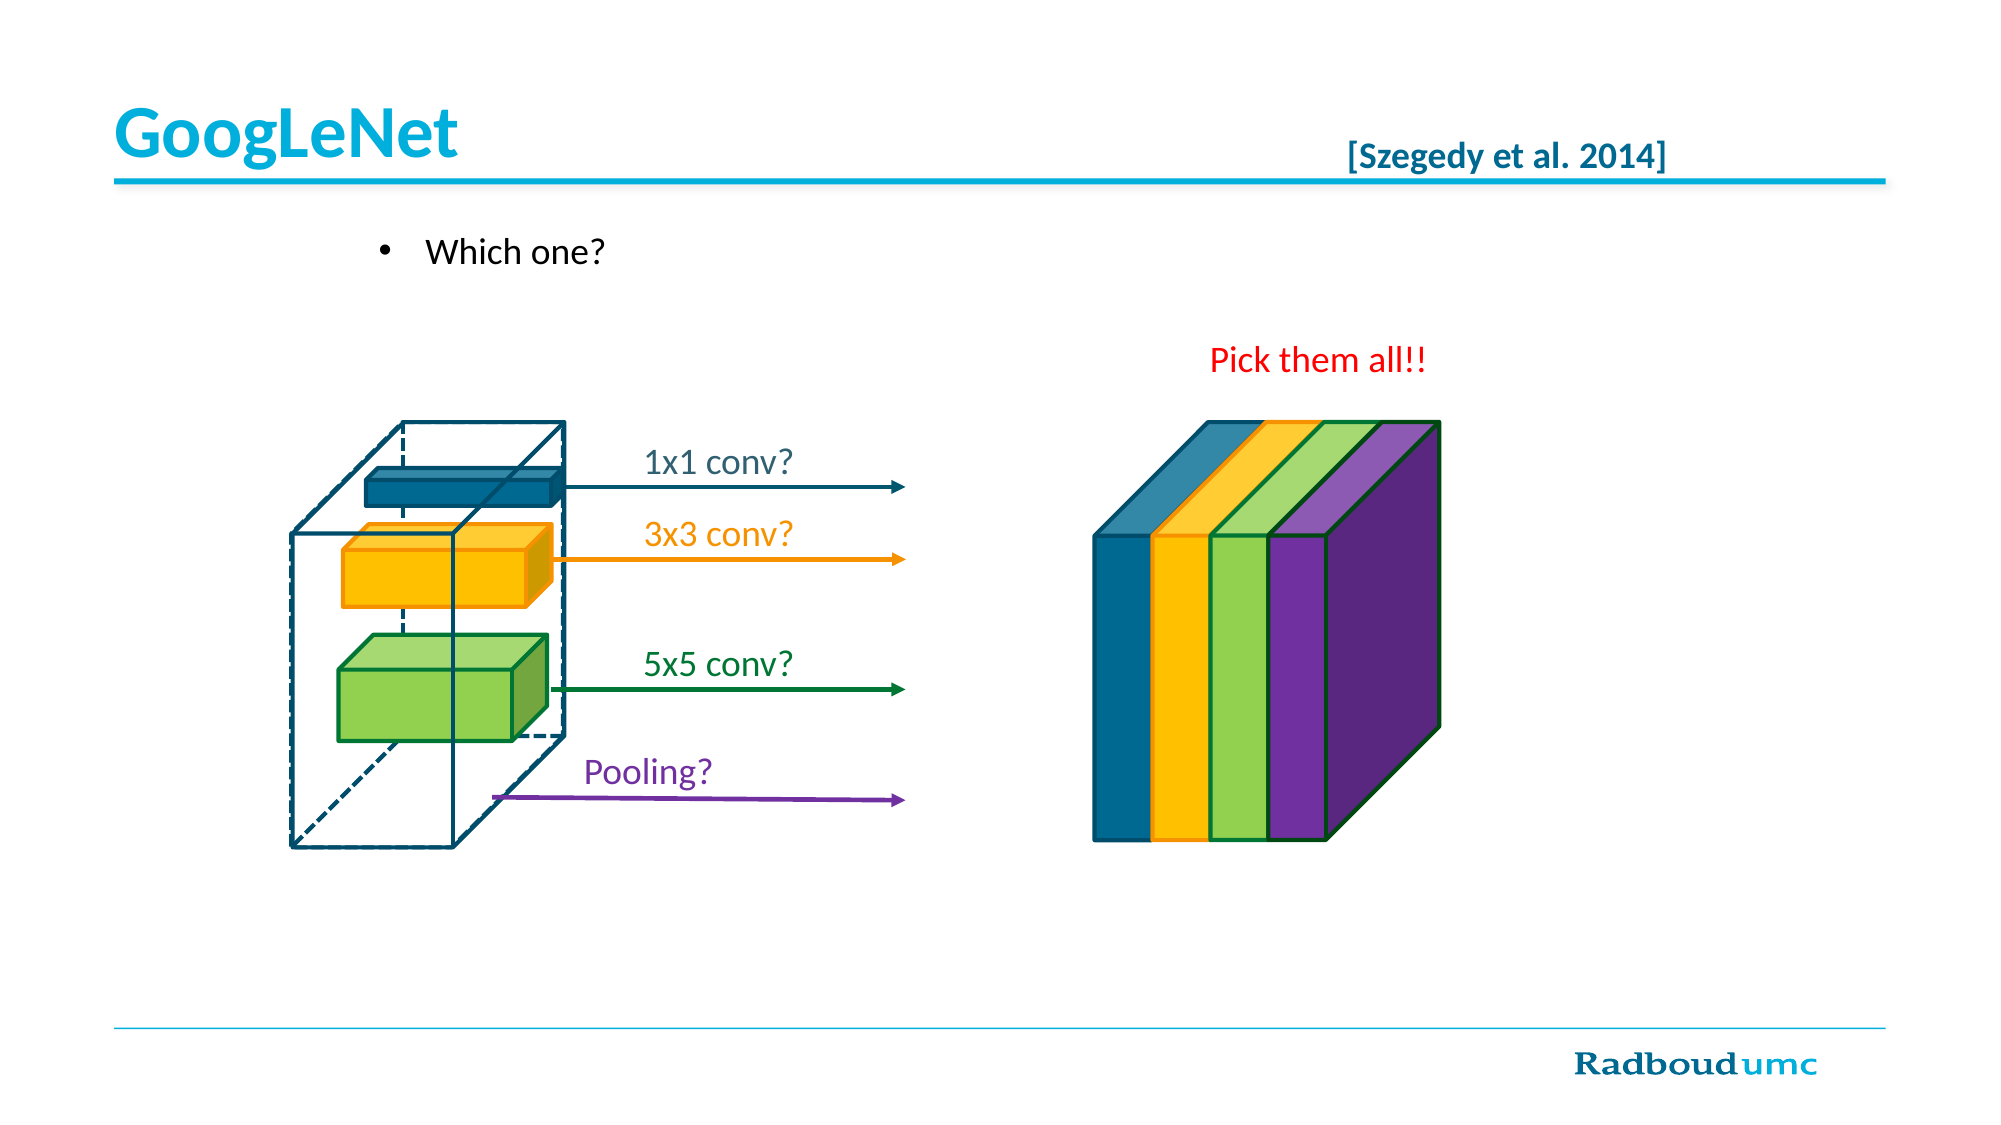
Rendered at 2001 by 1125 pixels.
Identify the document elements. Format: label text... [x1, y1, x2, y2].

text_box [1150, 419, 1323, 843]
text_box 3x3 conv? [628, 501, 811, 558]
text_box [1266, 419, 1442, 843]
text_box Pooling? [569, 739, 729, 795]
text_box 1x1 conv? [628, 429, 810, 486]
text_box Generative Adversarial Text to Image Synthesis [1275, 425, 1432, 533]
title Densely connected Convolutional networks [1102, 425, 1258, 533]
text_box Generative Adversarial Text to Image Synthesis [Reed et al., 2016] [1217, 425, 1374, 533]
text_box Pick them all!! [1195, 327, 1452, 387]
text_box Highway Nets [300, 425, 557, 531]
text_box [290, 420, 567, 850]
text_box 5x5 conv? [628, 631, 810, 688]
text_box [491, 796, 906, 801]
text_box [1208, 419, 1381, 843]
text_box [Szegedy et al. 2014] [1332, 123, 1683, 184]
text_box Generative Adversarial Networks [1160, 425, 1316, 533]
title GoogLeNet [114, 85, 1886, 173]
text_box [1092, 420, 1264, 843]
text_box Which one? [363, 219, 622, 280]
